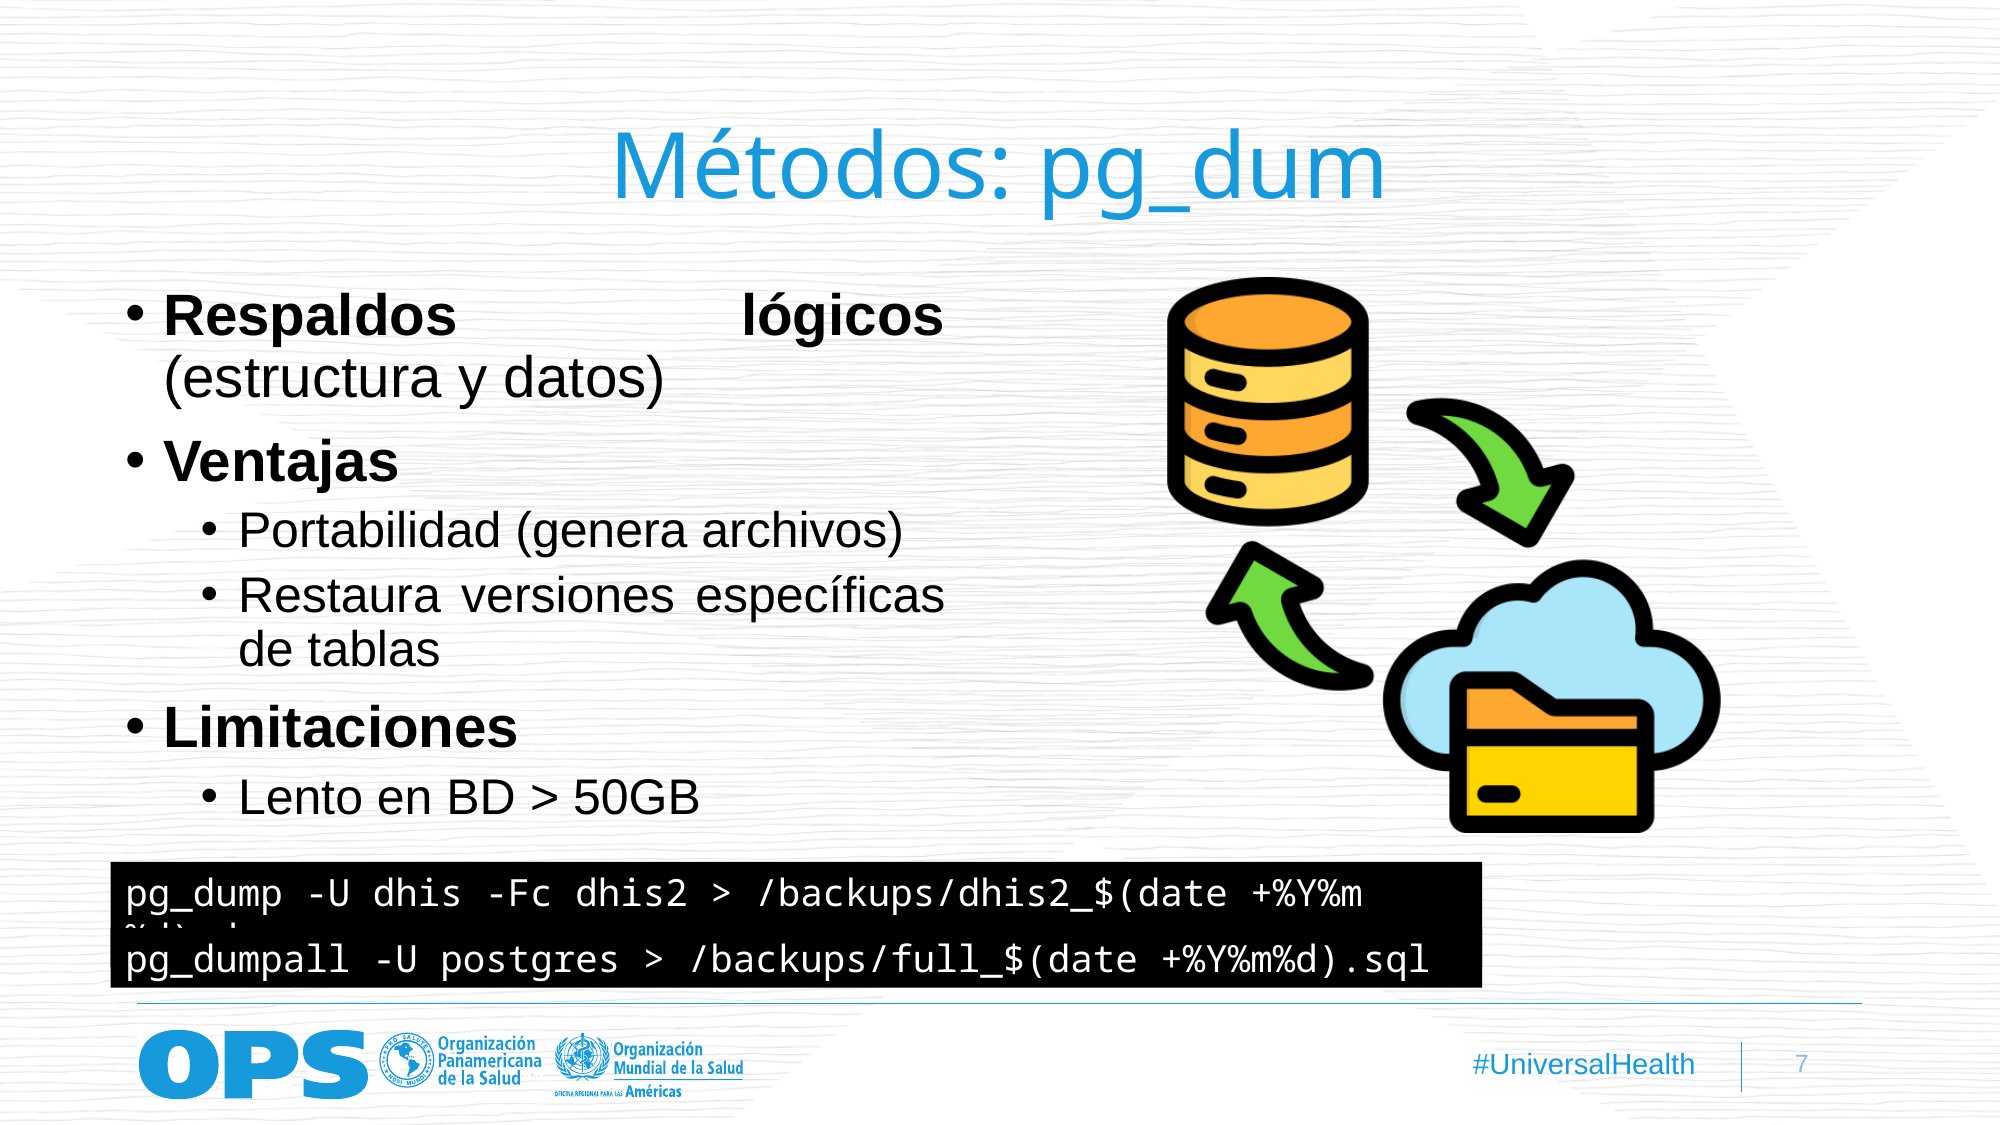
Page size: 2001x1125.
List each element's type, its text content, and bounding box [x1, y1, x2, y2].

title Métodos: pg_dum [137, 59, 1863, 278]
text_box pg_dumpall -U postgres > /backups/full_$(date +%Y%m%d).sql [110, 927, 1483, 988]
text_box pg_dump -U dhis -Fc dhis2 > /backups/dhis2_$(date +%Y%m%d).dump [110, 861, 1483, 927]
list Respaldos lógicos (estructura y datos) Ventajas Portabilidad (genera archivos) Restaura versiones específicas de tablas Limitaciones Lento en BD > 50GB [110, 277, 961, 861]
slide_number 7 [1741, 1032, 1863, 1093]
picture [1166, 277, 1722, 833]
